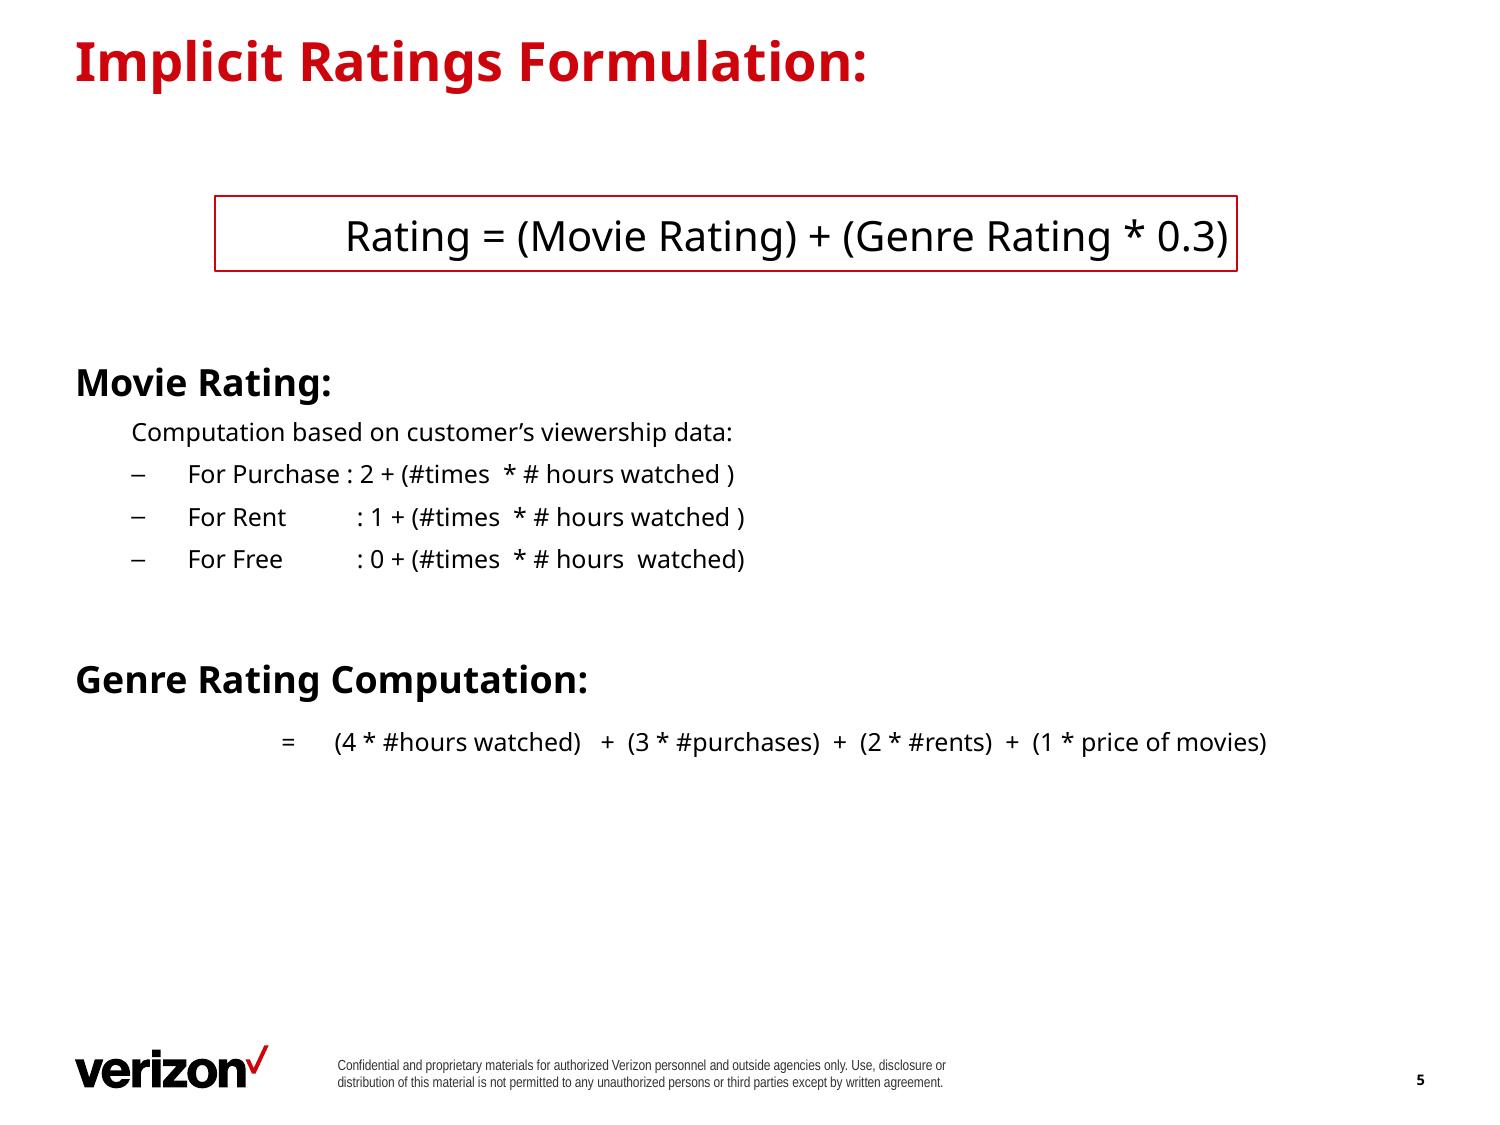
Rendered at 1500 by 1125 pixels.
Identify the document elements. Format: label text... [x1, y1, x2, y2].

text_box [214, 195, 1238, 272]
slide_number 5 [1387, 1053, 1425, 1091]
list Rating = (Movie Rating) + (Genre Rating * 0.3) Movie Rating: Computation based on customer’s viewership data: For Purchase : 2 + (#times * # hours watched ) For Rent : 1 + (#times * # hours watched ) For Free : 0 + (#times * # hours watched) Genre Rating Computation: = (4 * #hours watched) + (3 * #purchases) + (2 * #rents) + (1 * price of movies) [75, 206, 1349, 977]
title Implicit Ratings Formulation: [75, 35, 1238, 111]
